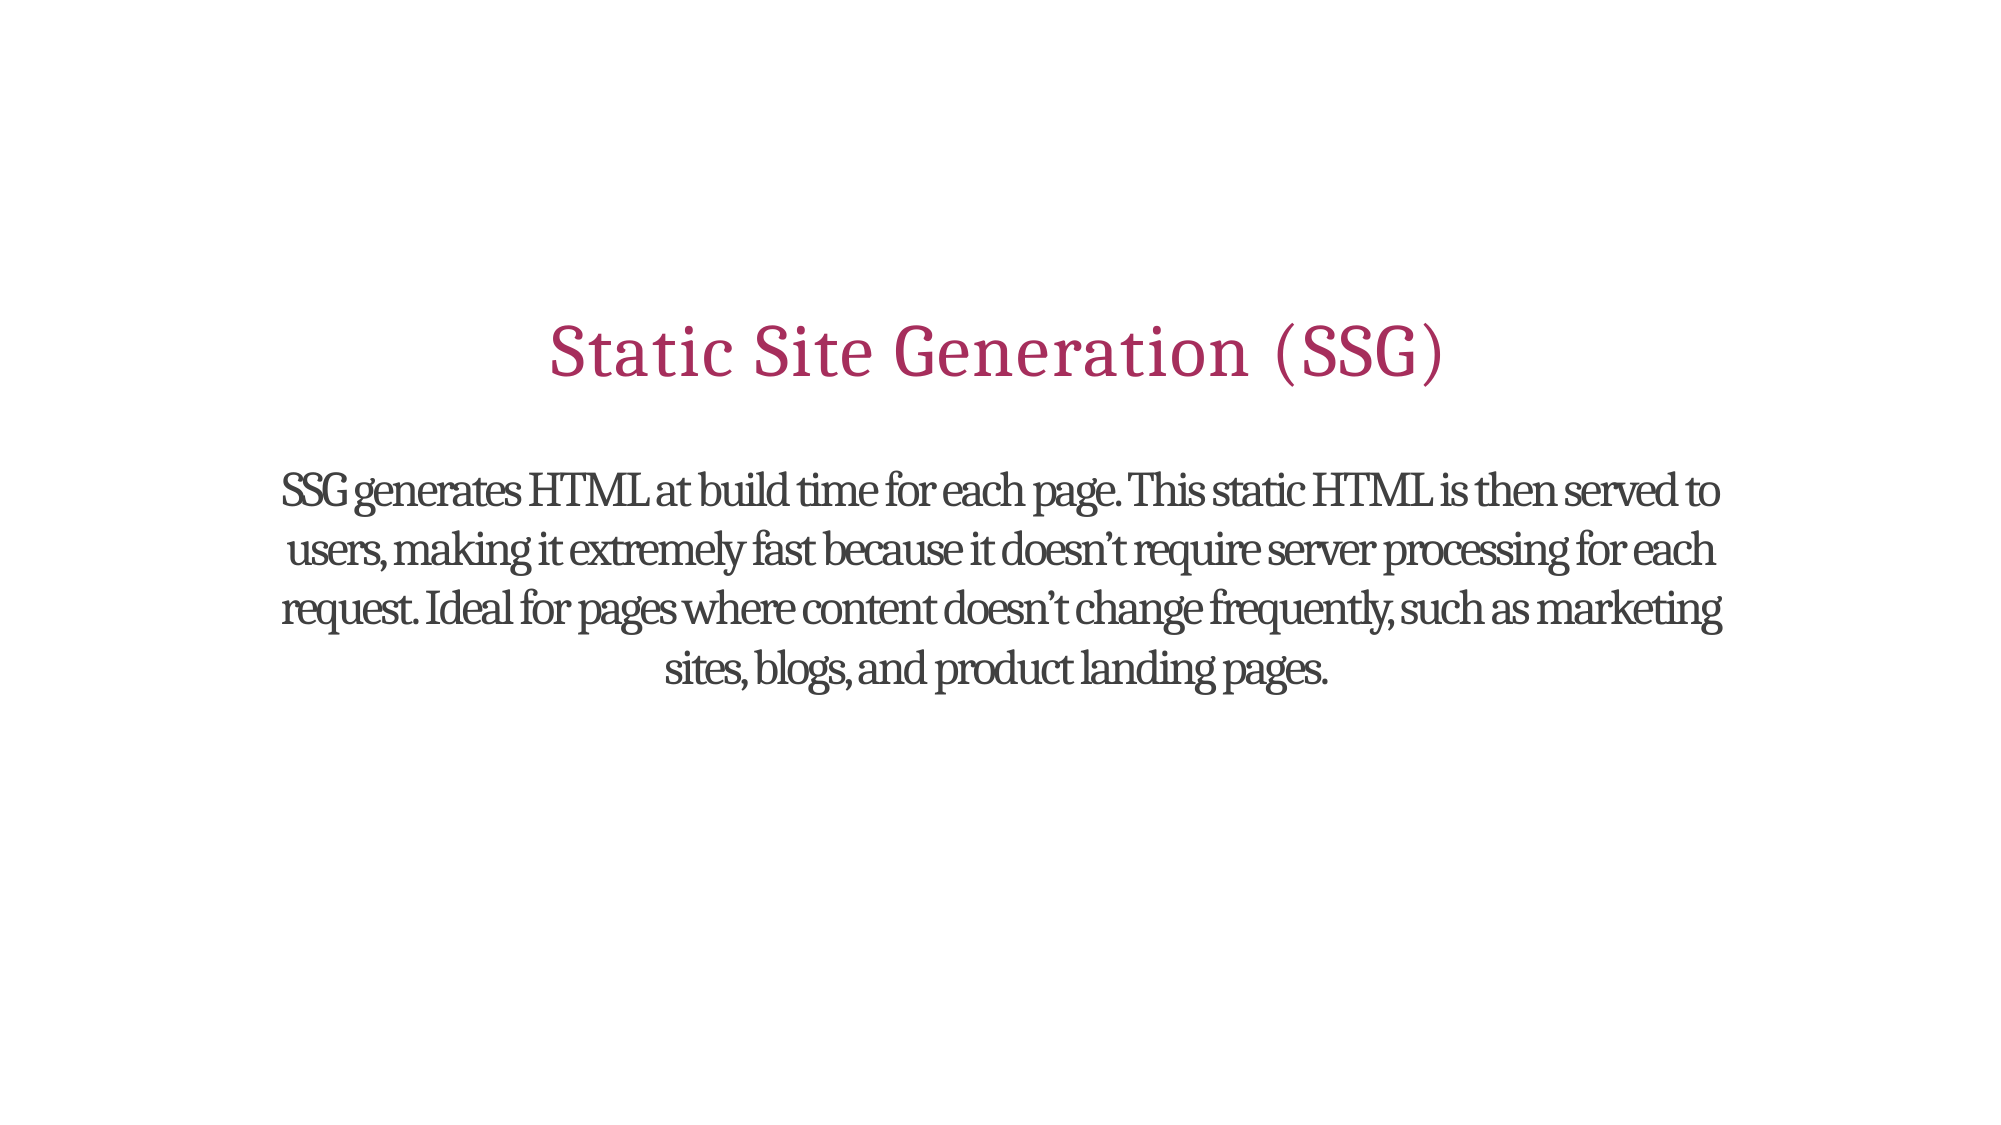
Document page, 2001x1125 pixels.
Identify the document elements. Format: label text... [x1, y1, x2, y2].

text_box SSG generates HTML at build time for each page. This static HTML is then served to users, making it extremely fast because it doesn’t require server processing for each request. Ideal for pages where content doesn’t change frequently, such as marketing sites, blogs, and product landing pages. [269, 456, 1731, 696]
title Static Site Generation (SSG) [407, 251, 1593, 441]
